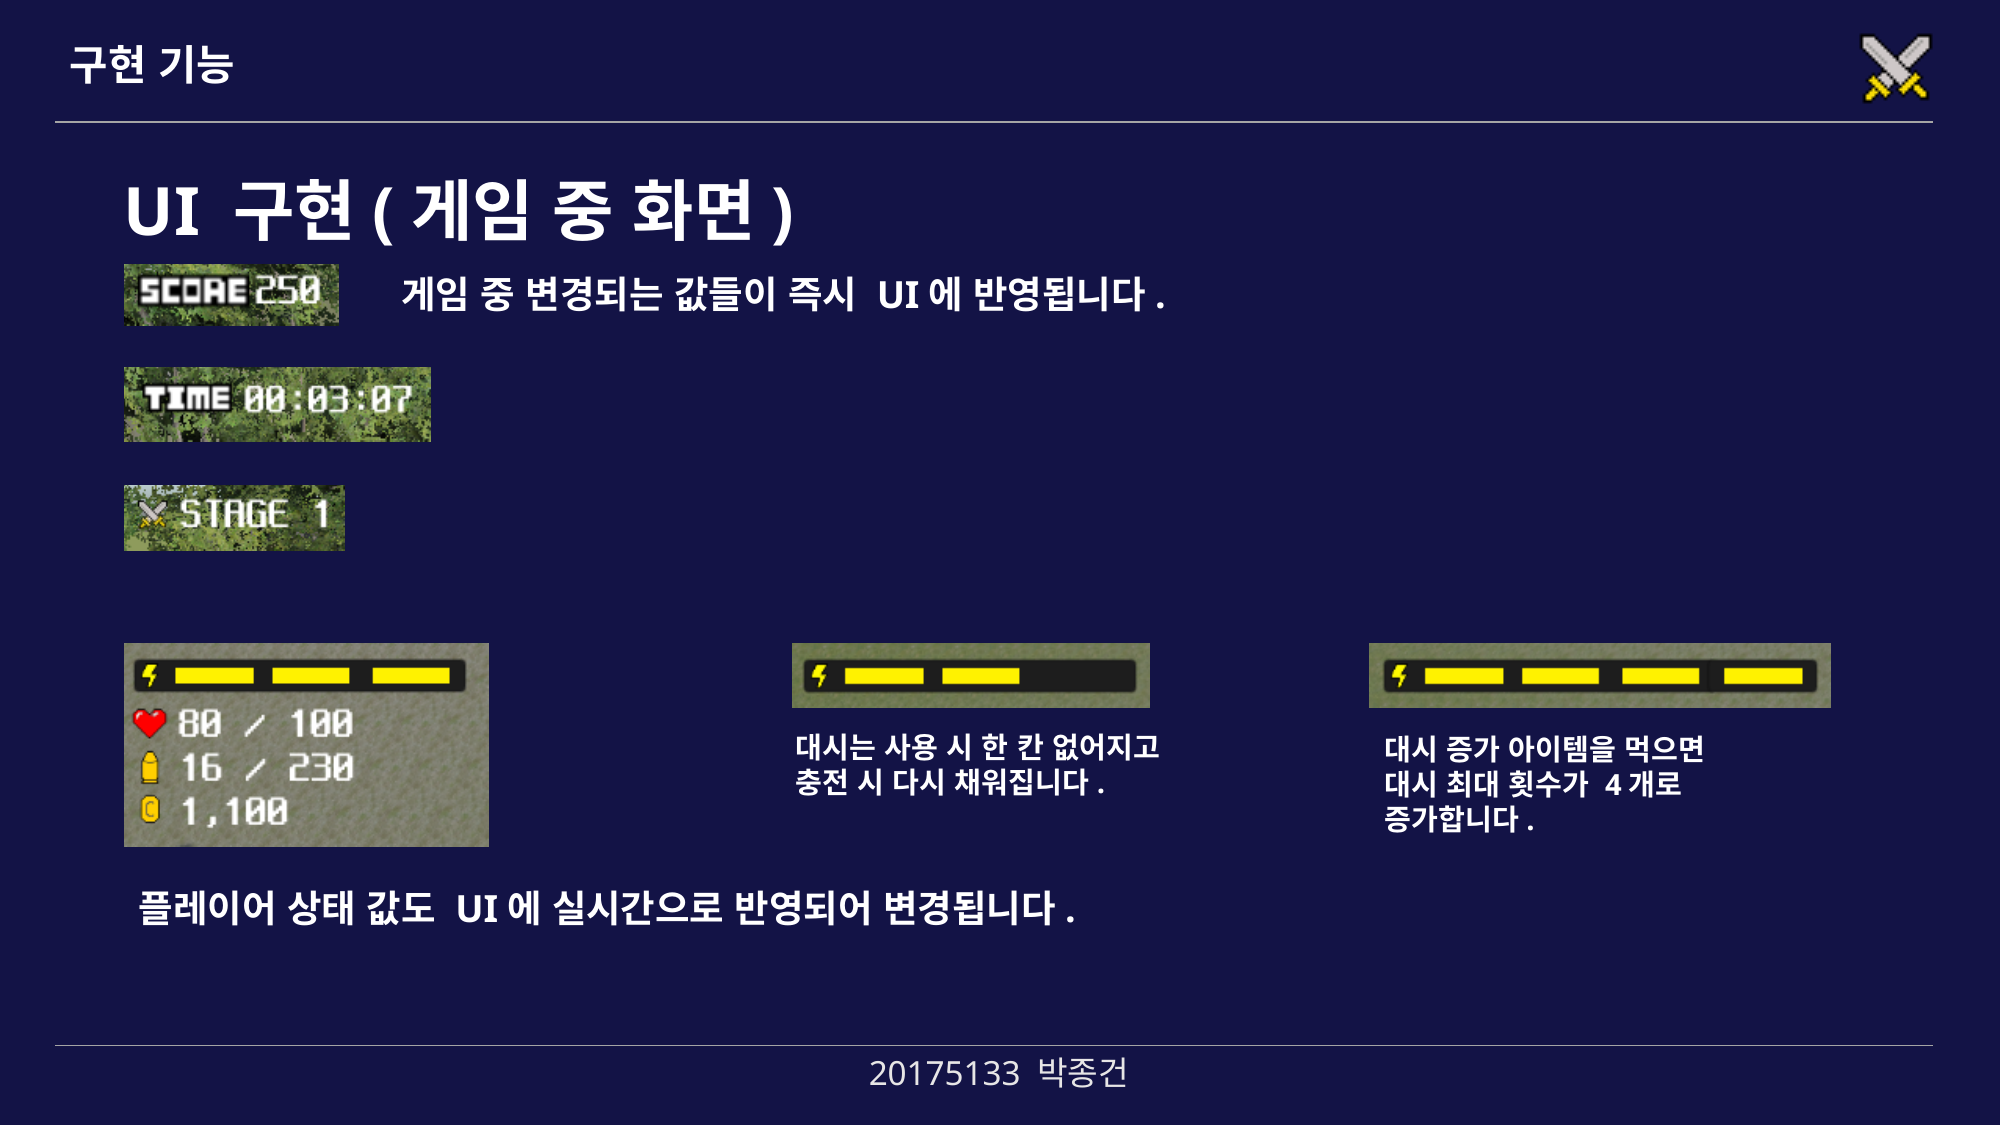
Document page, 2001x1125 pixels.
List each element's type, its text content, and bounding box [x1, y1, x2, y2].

picture [124, 643, 489, 847]
picture [1369, 643, 1831, 708]
text_box 대시는 사용 시 한 칸 없어지고 충전 시 다시 채워집니다. [780, 722, 1252, 807]
text_box 구현 기능 [55, 31, 1787, 96]
picture [124, 367, 431, 442]
picture [124, 264, 339, 326]
text_box 게임 중 변경되는 값들이 즉시 UI에 반영됩니다. [386, 263, 2000, 324]
picture [1849, 23, 1945, 119]
text_box UI 구현(게임 중 화면) [108, 161, 1147, 256]
text_box 20175133 박종건 [853, 1049, 1147, 1125]
picture [124, 485, 345, 552]
picture [792, 643, 1150, 708]
text_box 플레이어 상태 값도 UI에 실시간으로 반영되어 변경됩니다. [124, 877, 1818, 938]
text_box 대시 증가 아이템을 먹으면 대시 최대 횟수가 4개로 증가합니다. [1369, 723, 2000, 844]
